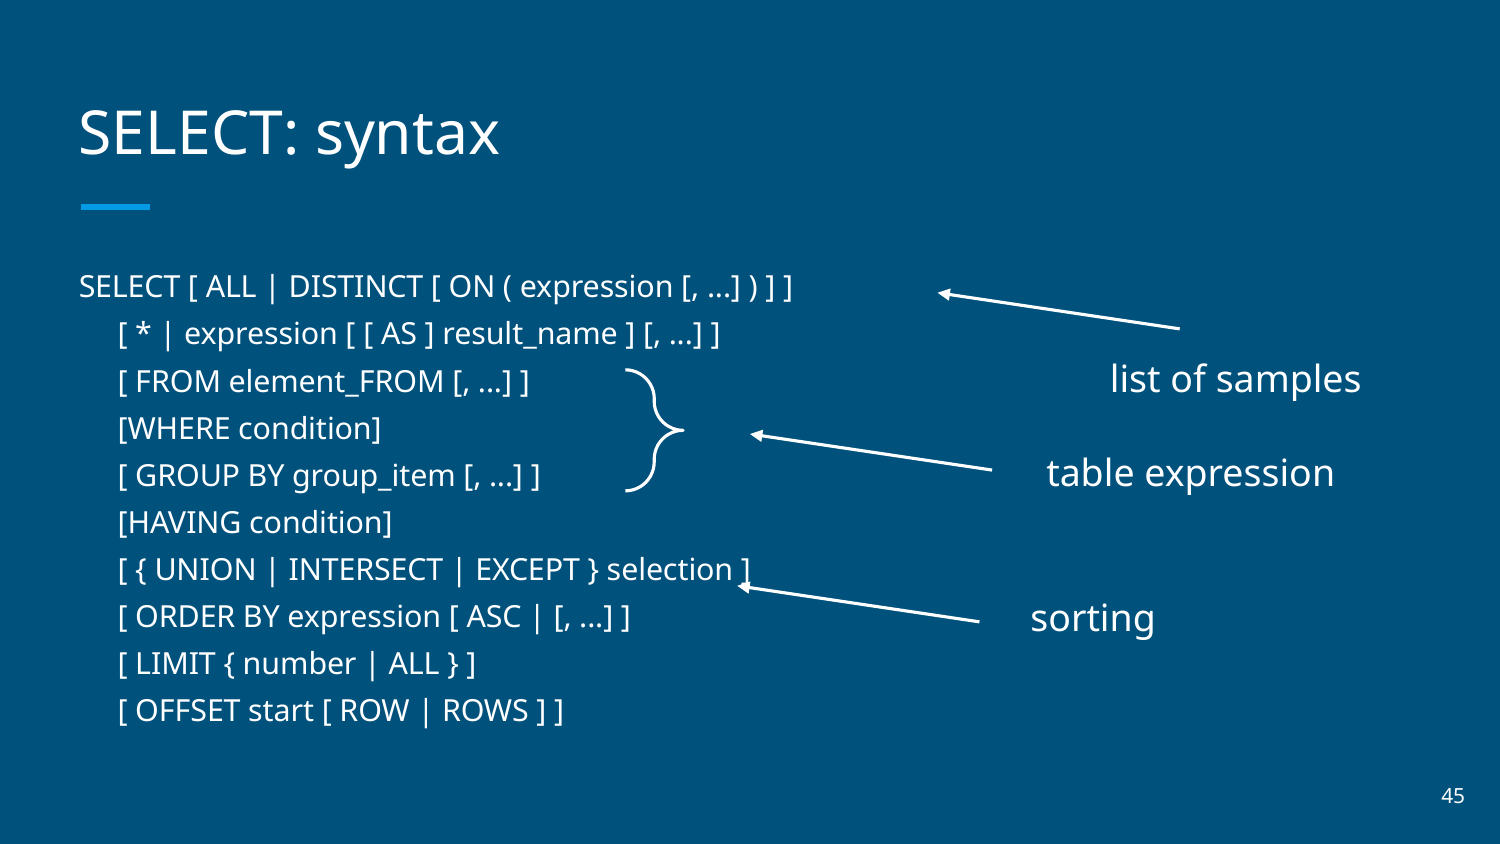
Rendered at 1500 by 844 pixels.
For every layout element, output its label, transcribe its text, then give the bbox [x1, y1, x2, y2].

list SELECT [ ALL | DISTINCT [ ON ( expression [, ...] ) ] ] [ * | expression [ [ AS ] result_name ] [, ...] ] [ FROM element_FROM [, ...] ] [WHERE condition] [ GROUP BY group_item [, ...] ] [HAVING condition] [ { UNION | INTERSECT | EXCEPT } selection ] [ ORDER BY expression [ ASC | [, ...] ] [ LIMIT { number | ALL } ] [ OFFSET start [ ROW | ROWS ] ] [63, 244, 1437, 750]
text_box list of samples [1094, 339, 1424, 461]
text_box [625, 369, 684, 491]
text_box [736, 585, 980, 623]
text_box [937, 292, 1180, 330]
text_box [749, 433, 993, 471]
slide_number ‹#› [1389, 764, 1480, 830]
title SELECT: syntax [63, 75, 1437, 188]
text_box table expression [1031, 433, 1360, 555]
text_box sorting [1015, 578, 1345, 700]
